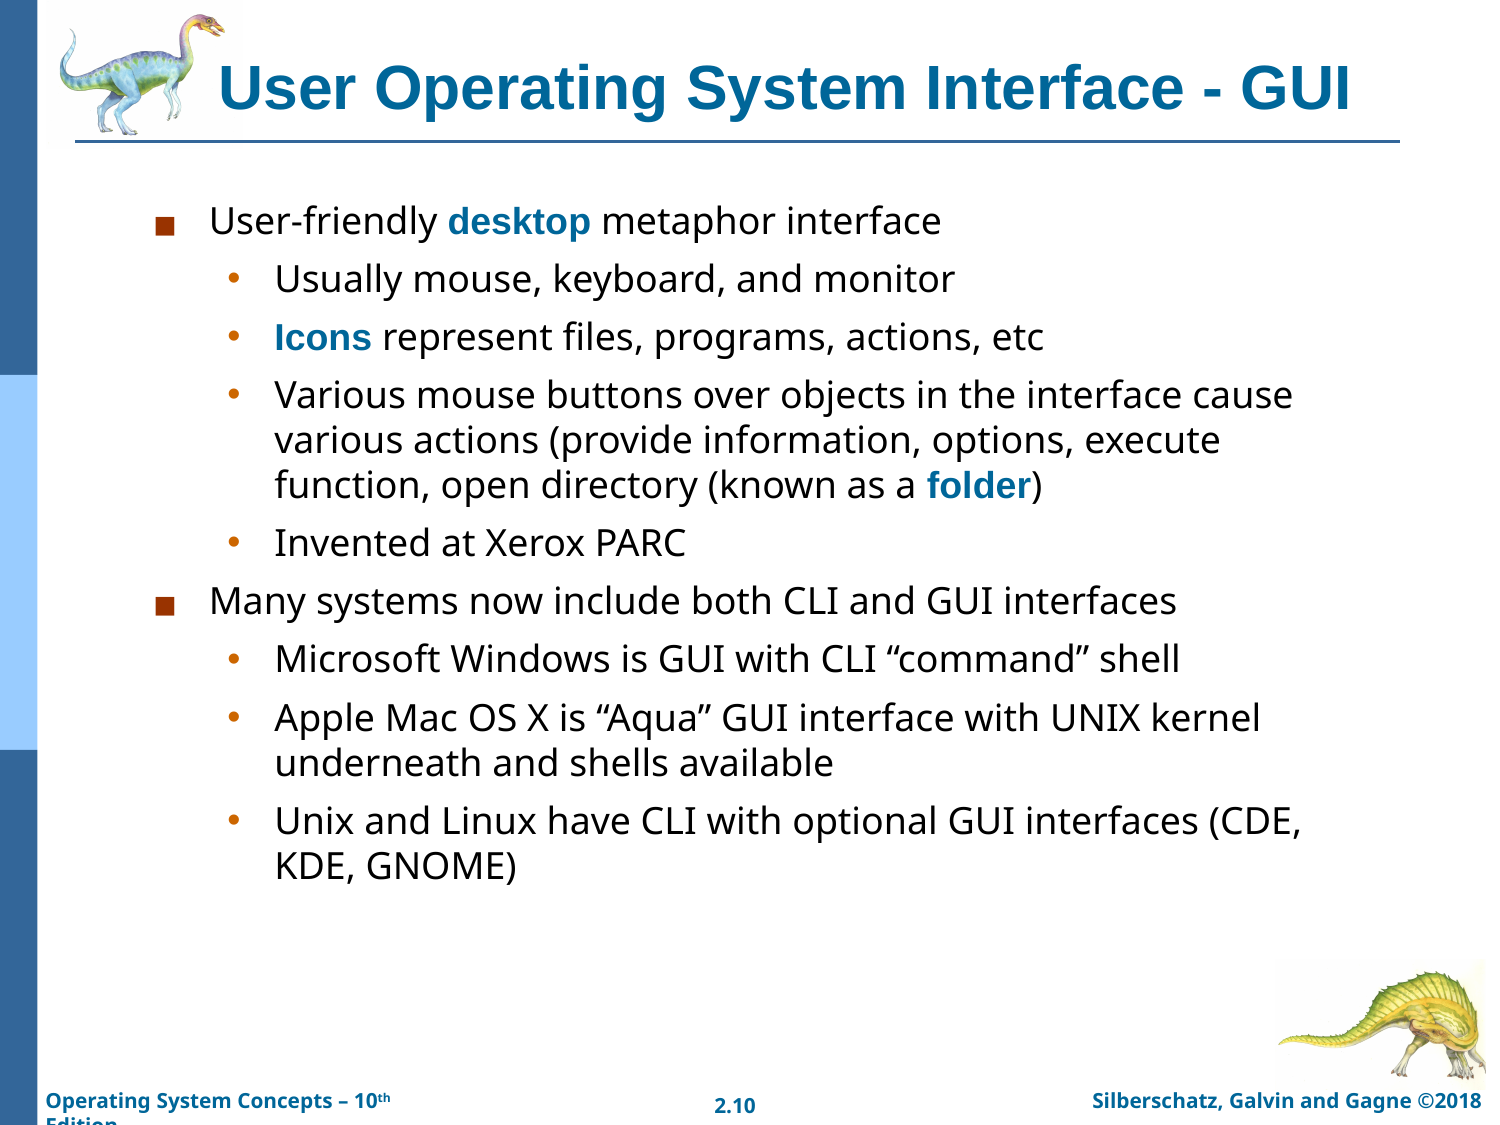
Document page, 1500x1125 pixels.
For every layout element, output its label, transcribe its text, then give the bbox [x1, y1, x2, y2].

list User-friendly desktop metaphor interface Usually mouse, keyboard, and monitor Icons represent files, programs, actions, etc Various mouse buttons over objects in the interface cause various actions (provide information, options, execute function, open directory (known as a folder) Invented at Xerox PARC Many systems now include both CLI and GUI interfaces Microsoft Windows is GUI with CLI “command” shell Apple Mac OS X is “Aqua” GUI interface with UNIX kernel underneath and shells available Unix and Linux have CLI with optional GUI interfaces (CDE, KDE, GNOME) [137, 189, 1401, 933]
picture [1275, 959, 1486, 1090]
title User Operating System Interface - GUI [170, 35, 1401, 130]
picture [46, 0, 243, 149]
